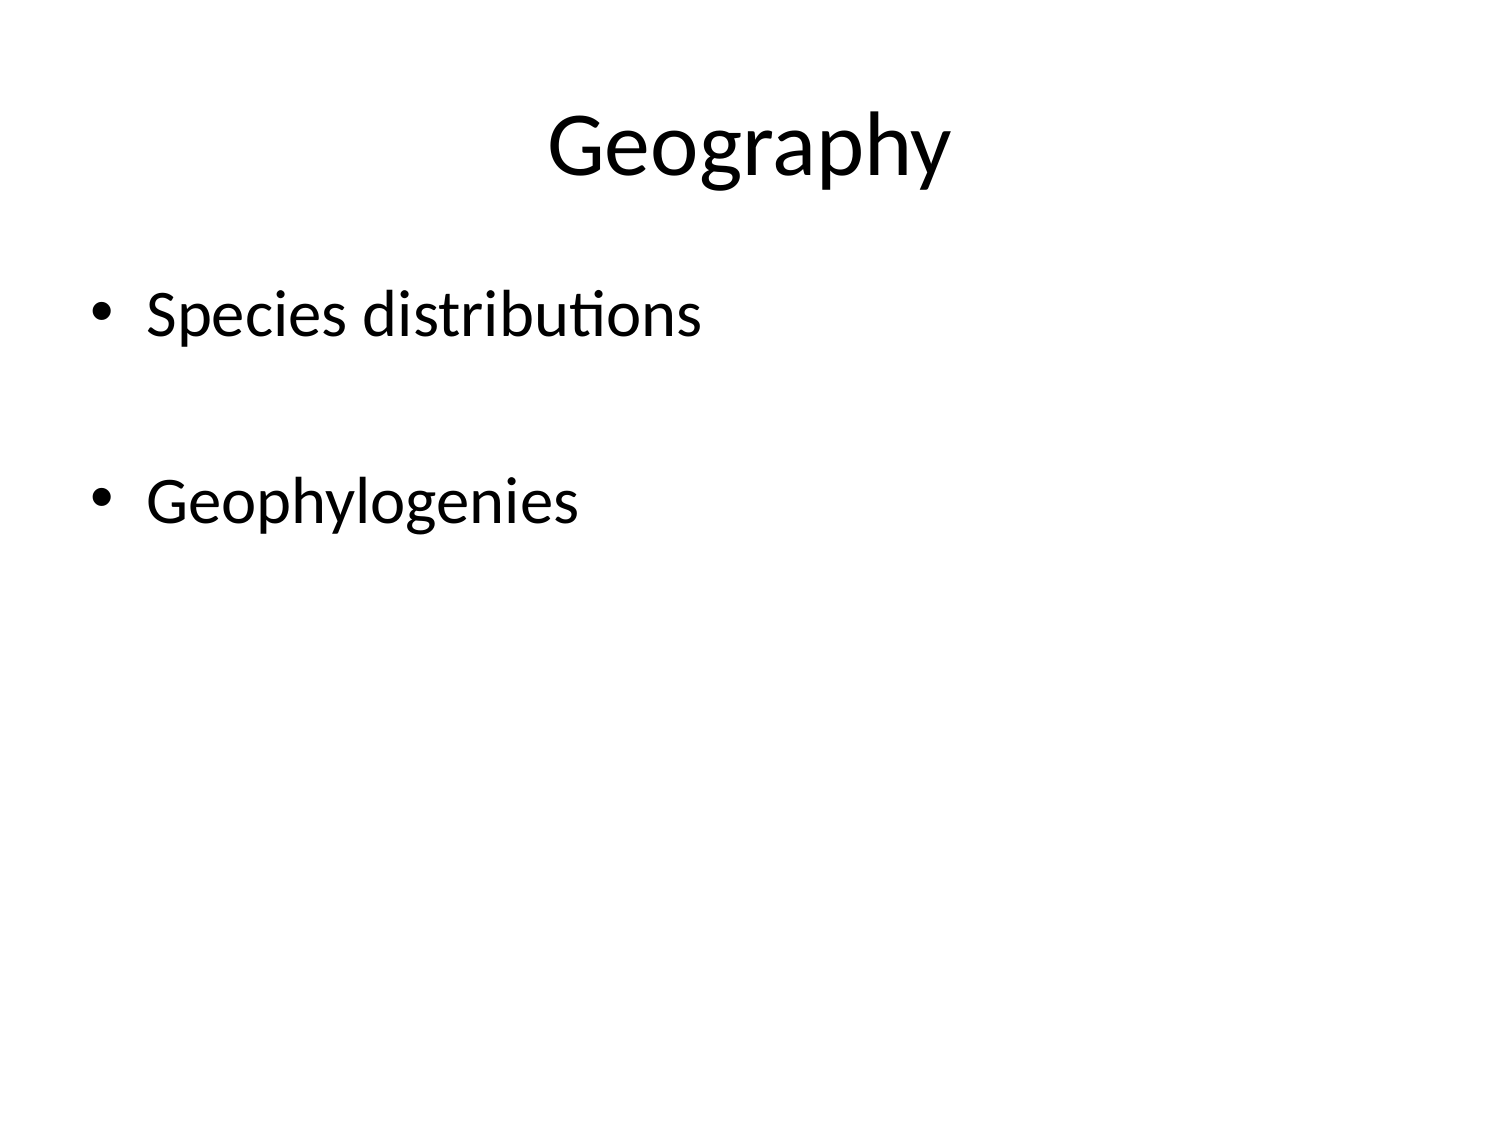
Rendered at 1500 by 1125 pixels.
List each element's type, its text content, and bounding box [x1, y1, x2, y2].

title Geography [75, 45, 1425, 233]
list Species distributions Geophylogenies [75, 262, 1425, 1005]
